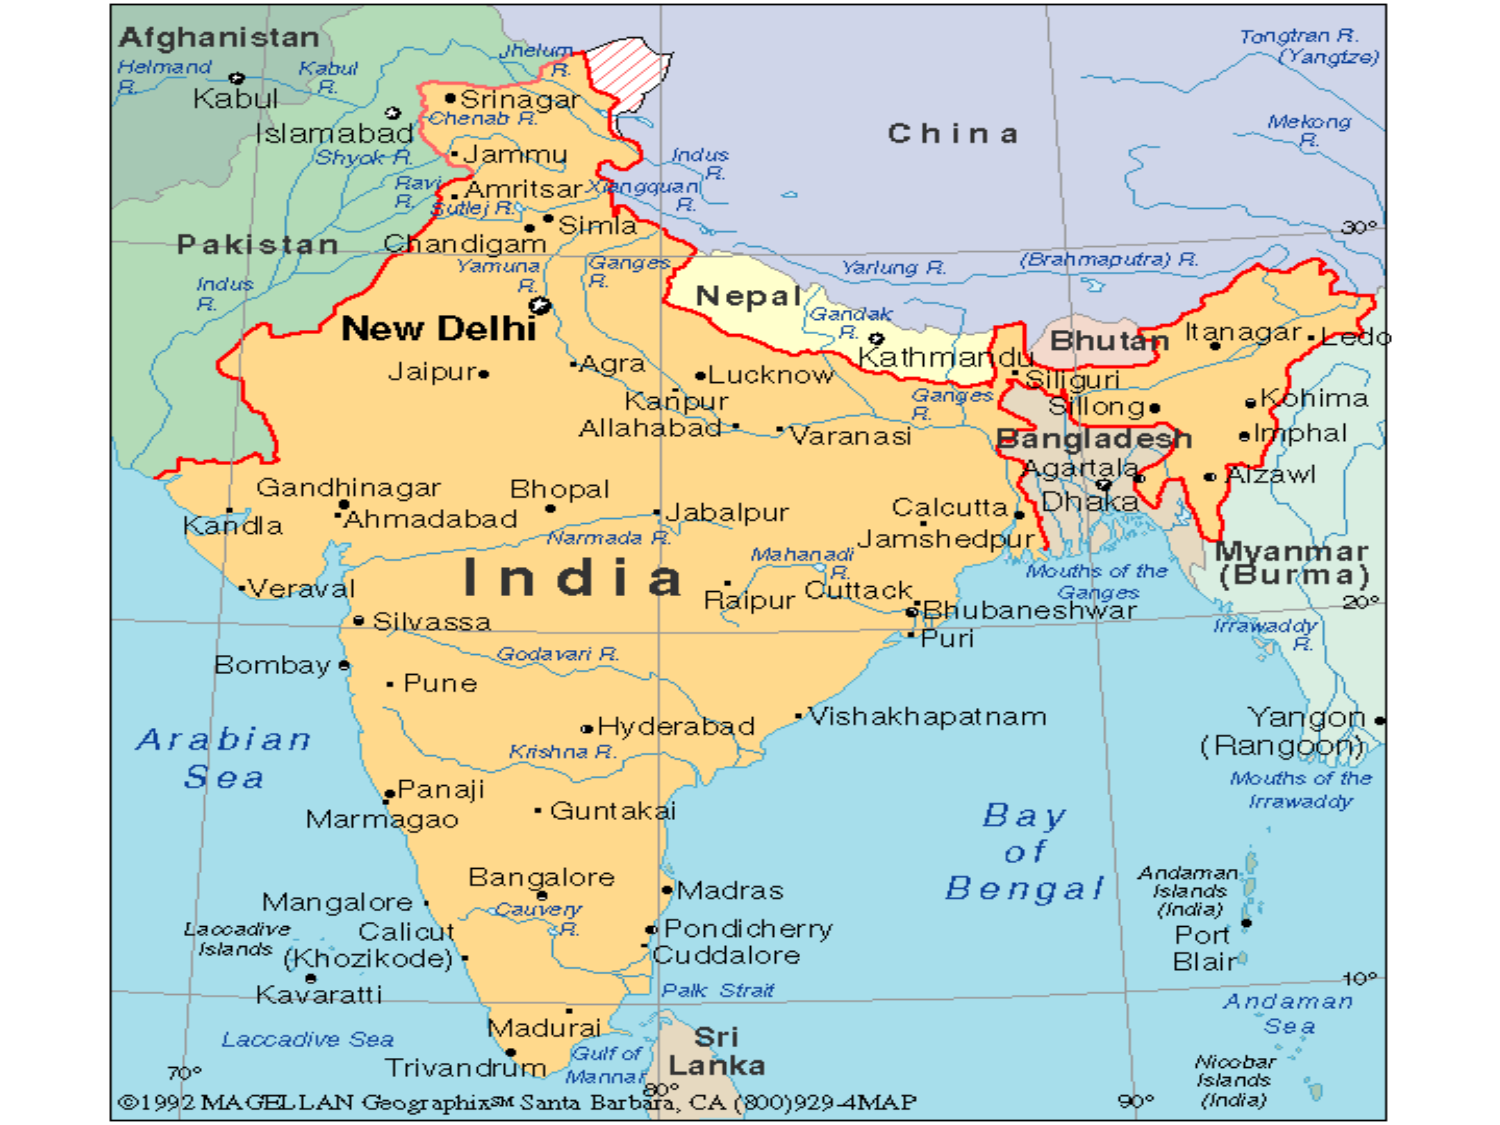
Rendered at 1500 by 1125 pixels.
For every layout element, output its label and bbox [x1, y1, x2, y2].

picture [105, 0, 1394, 1125]
